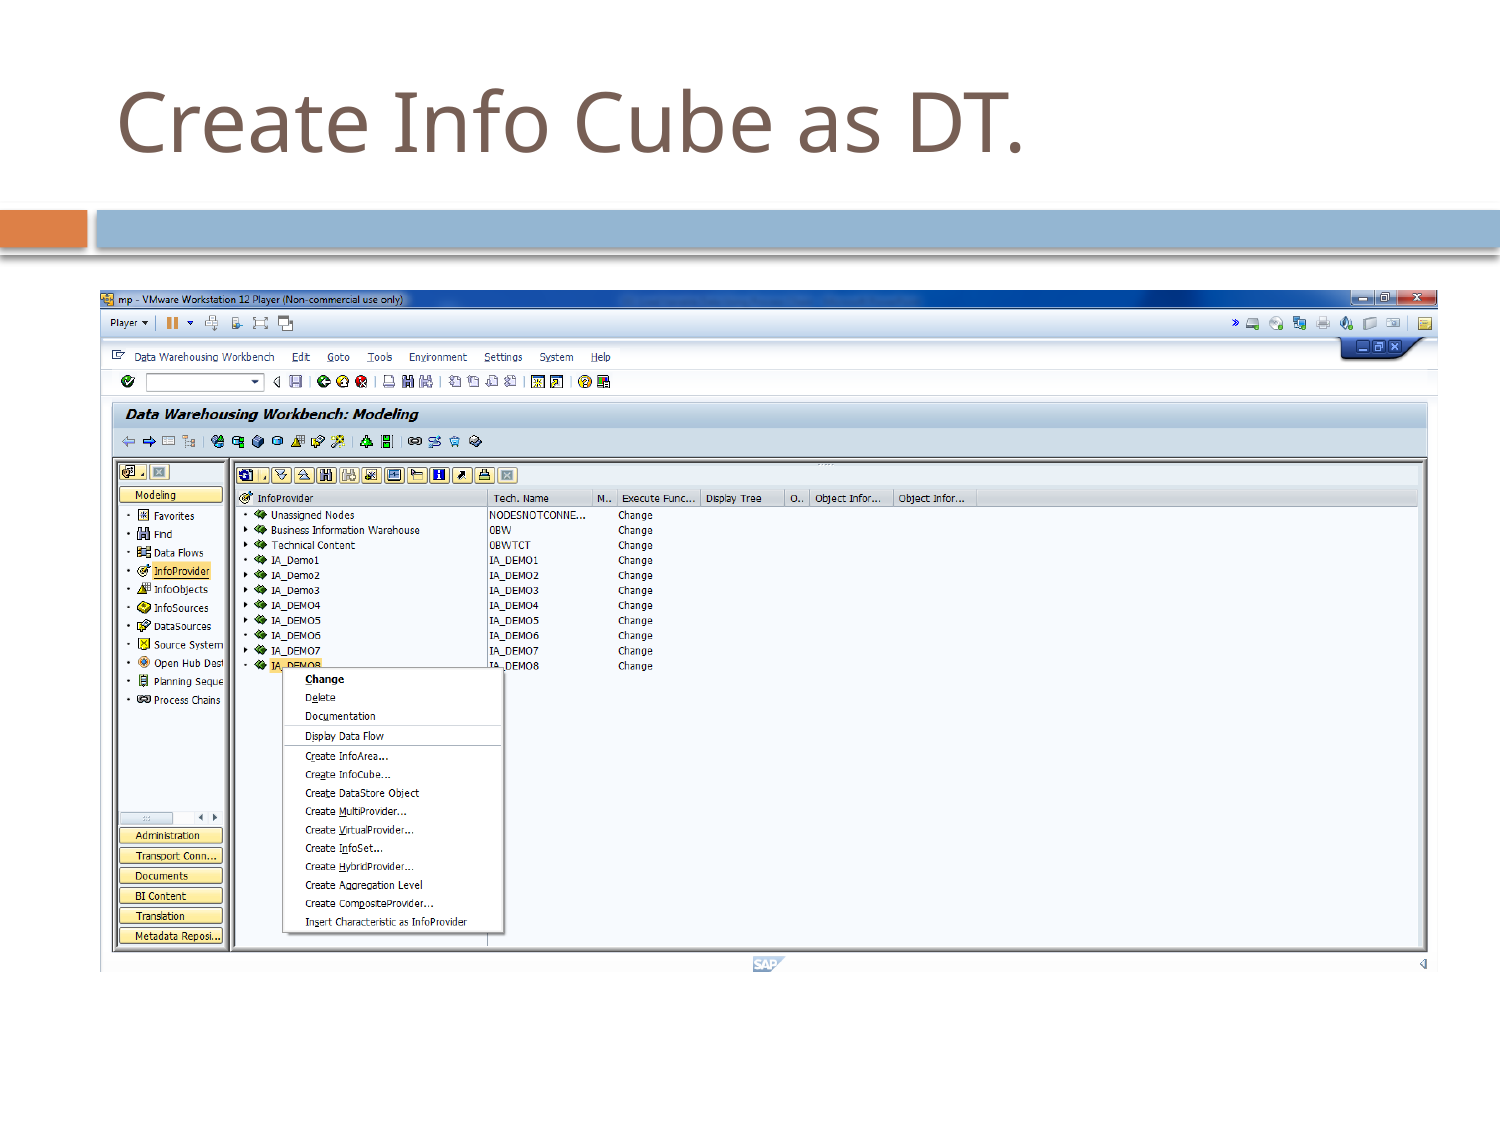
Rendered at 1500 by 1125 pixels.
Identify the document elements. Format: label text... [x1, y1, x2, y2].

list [100, 289, 1439, 973]
title Create Info Cube as DT. [100, 37, 1438, 200]
